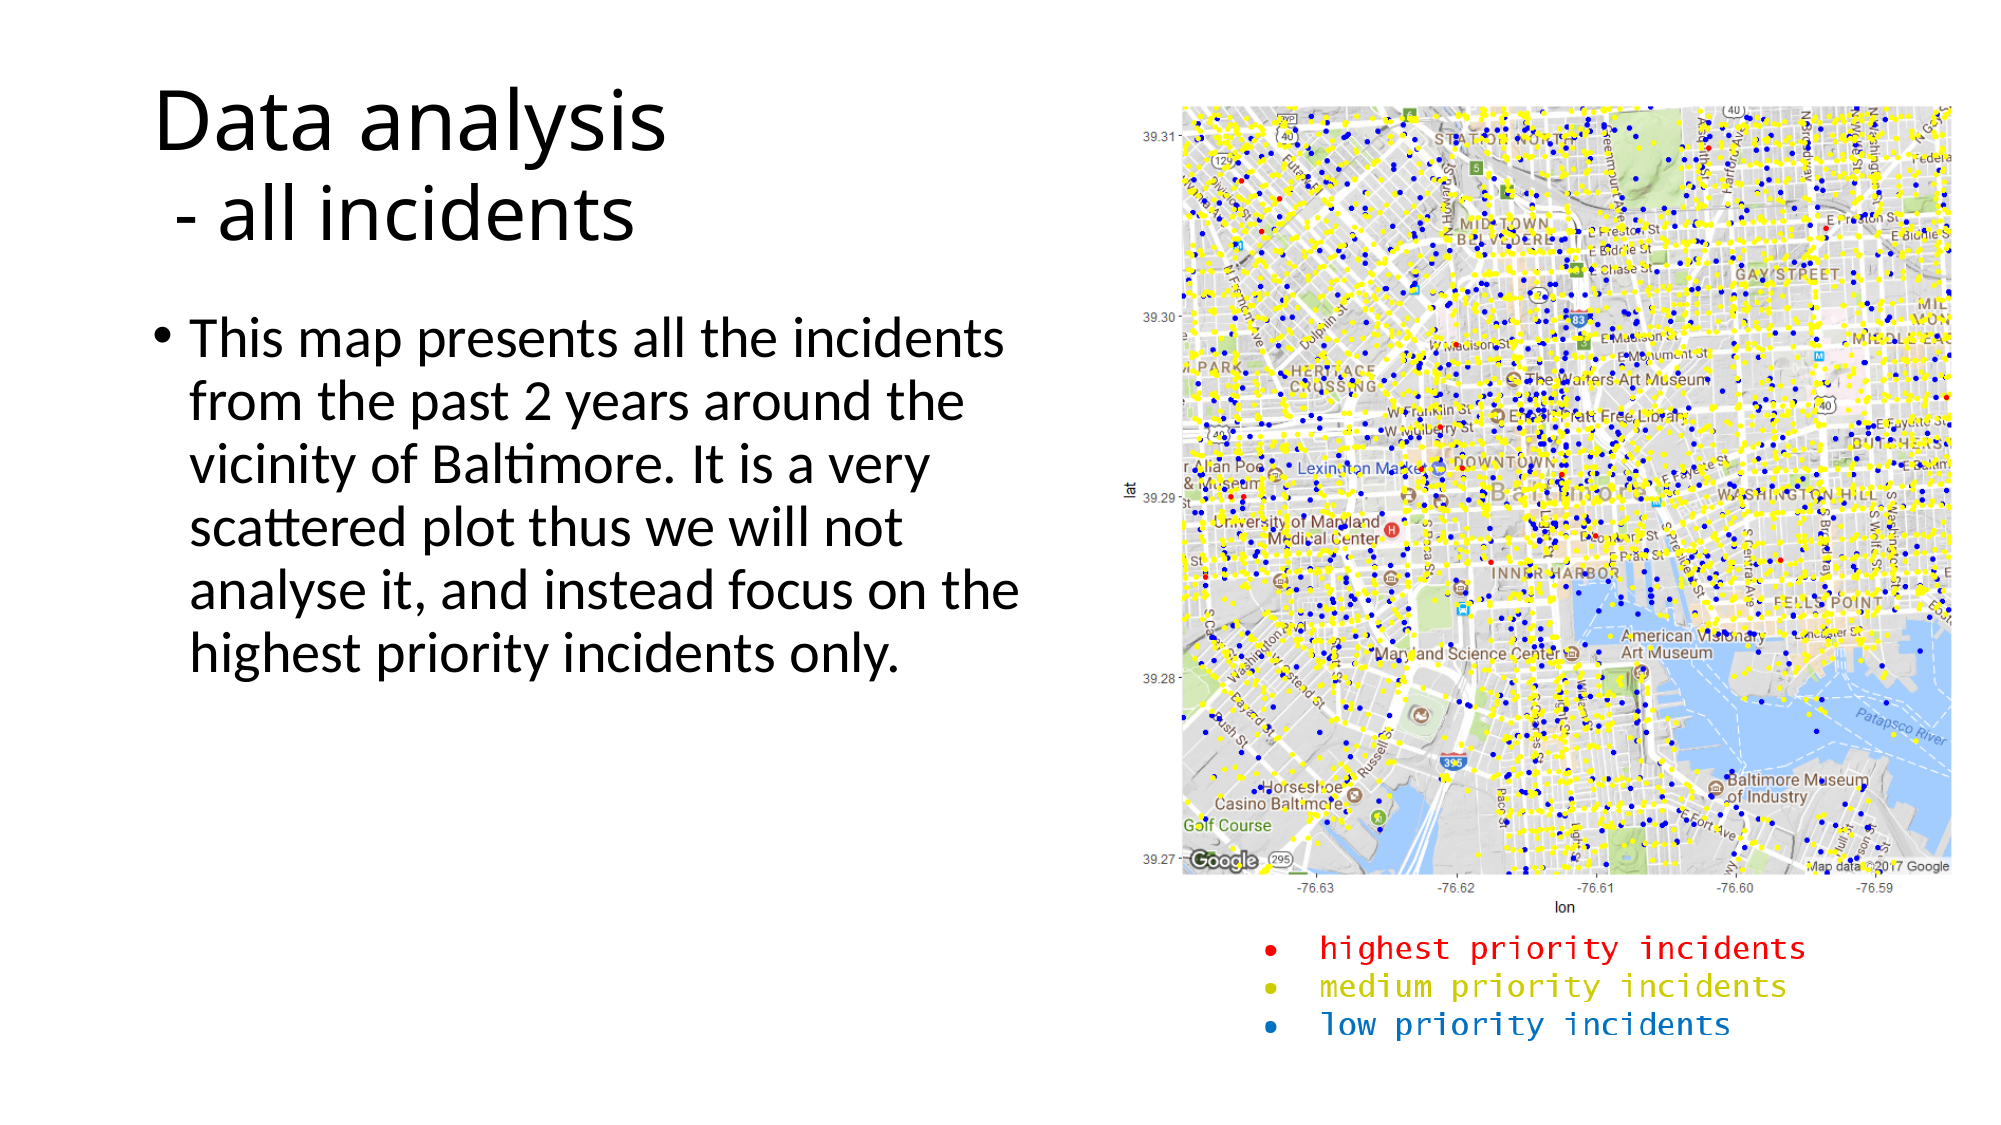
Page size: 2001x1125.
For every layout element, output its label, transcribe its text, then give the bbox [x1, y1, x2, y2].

picture [1116, 99, 1963, 1051]
list This map presents all the incidents from the past 2 years around the vicinity of Baltimore. It is a very scattered plot thus we will not analyse it, and instead focus on the highest priority incidents only. [137, 299, 1092, 1014]
title Data analysis - all incidents [137, 59, 1863, 278]
